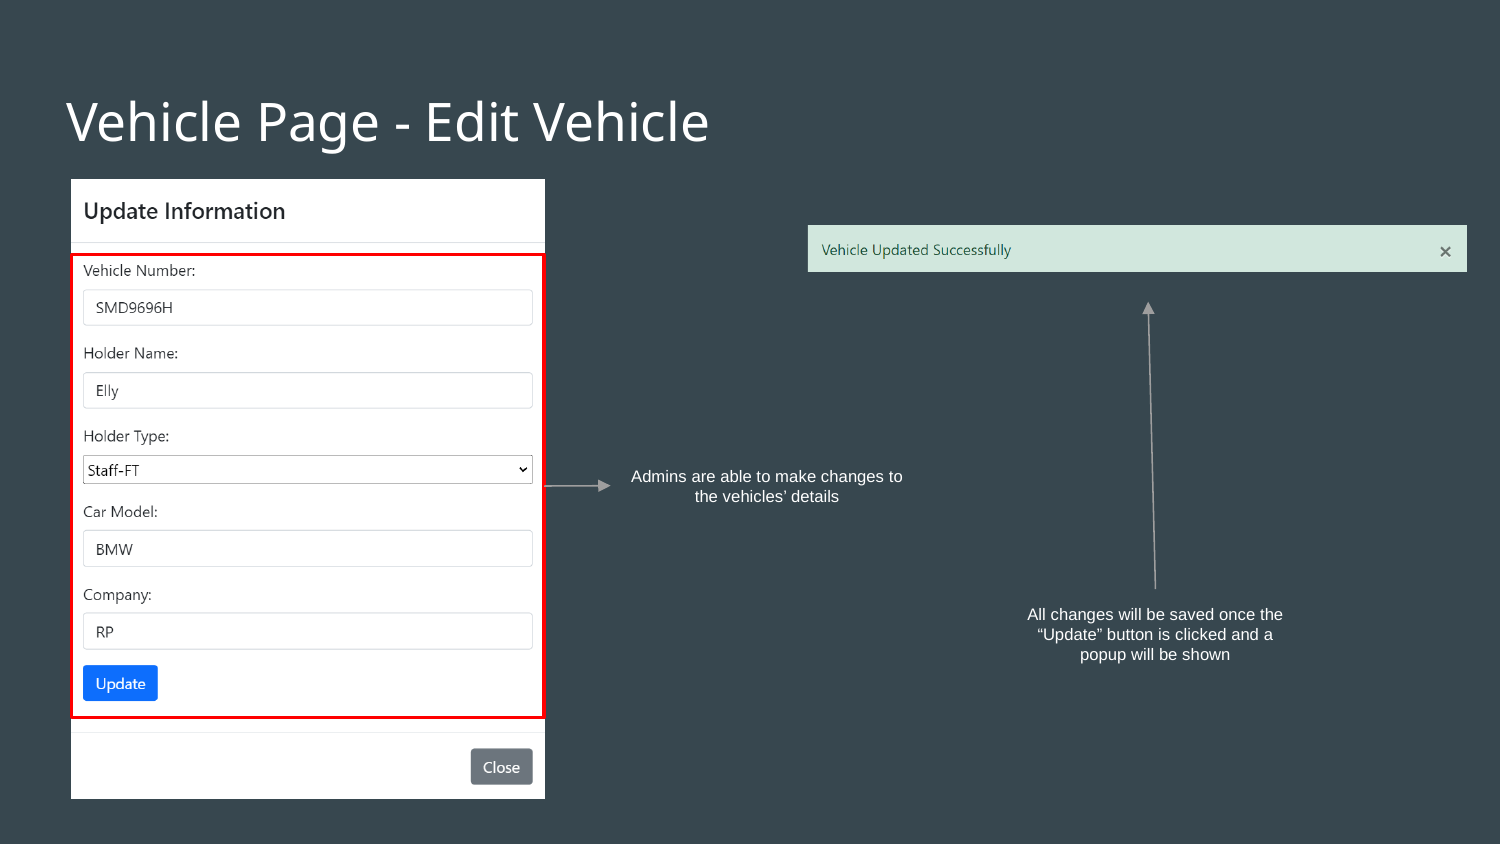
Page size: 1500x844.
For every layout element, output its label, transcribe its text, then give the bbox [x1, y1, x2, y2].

title Vehicle Page - Edit Vehicle [51, 72, 1449, 167]
picture [70, 179, 545, 799]
text_box Admins are able to make changes to the vehicles’ details [610, 450, 924, 521]
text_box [1147, 301, 1156, 590]
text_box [807, 224, 1468, 272]
text_box All changes will be saved once the “Update” button is clicked and a popup will be shown [998, 589, 1313, 679]
